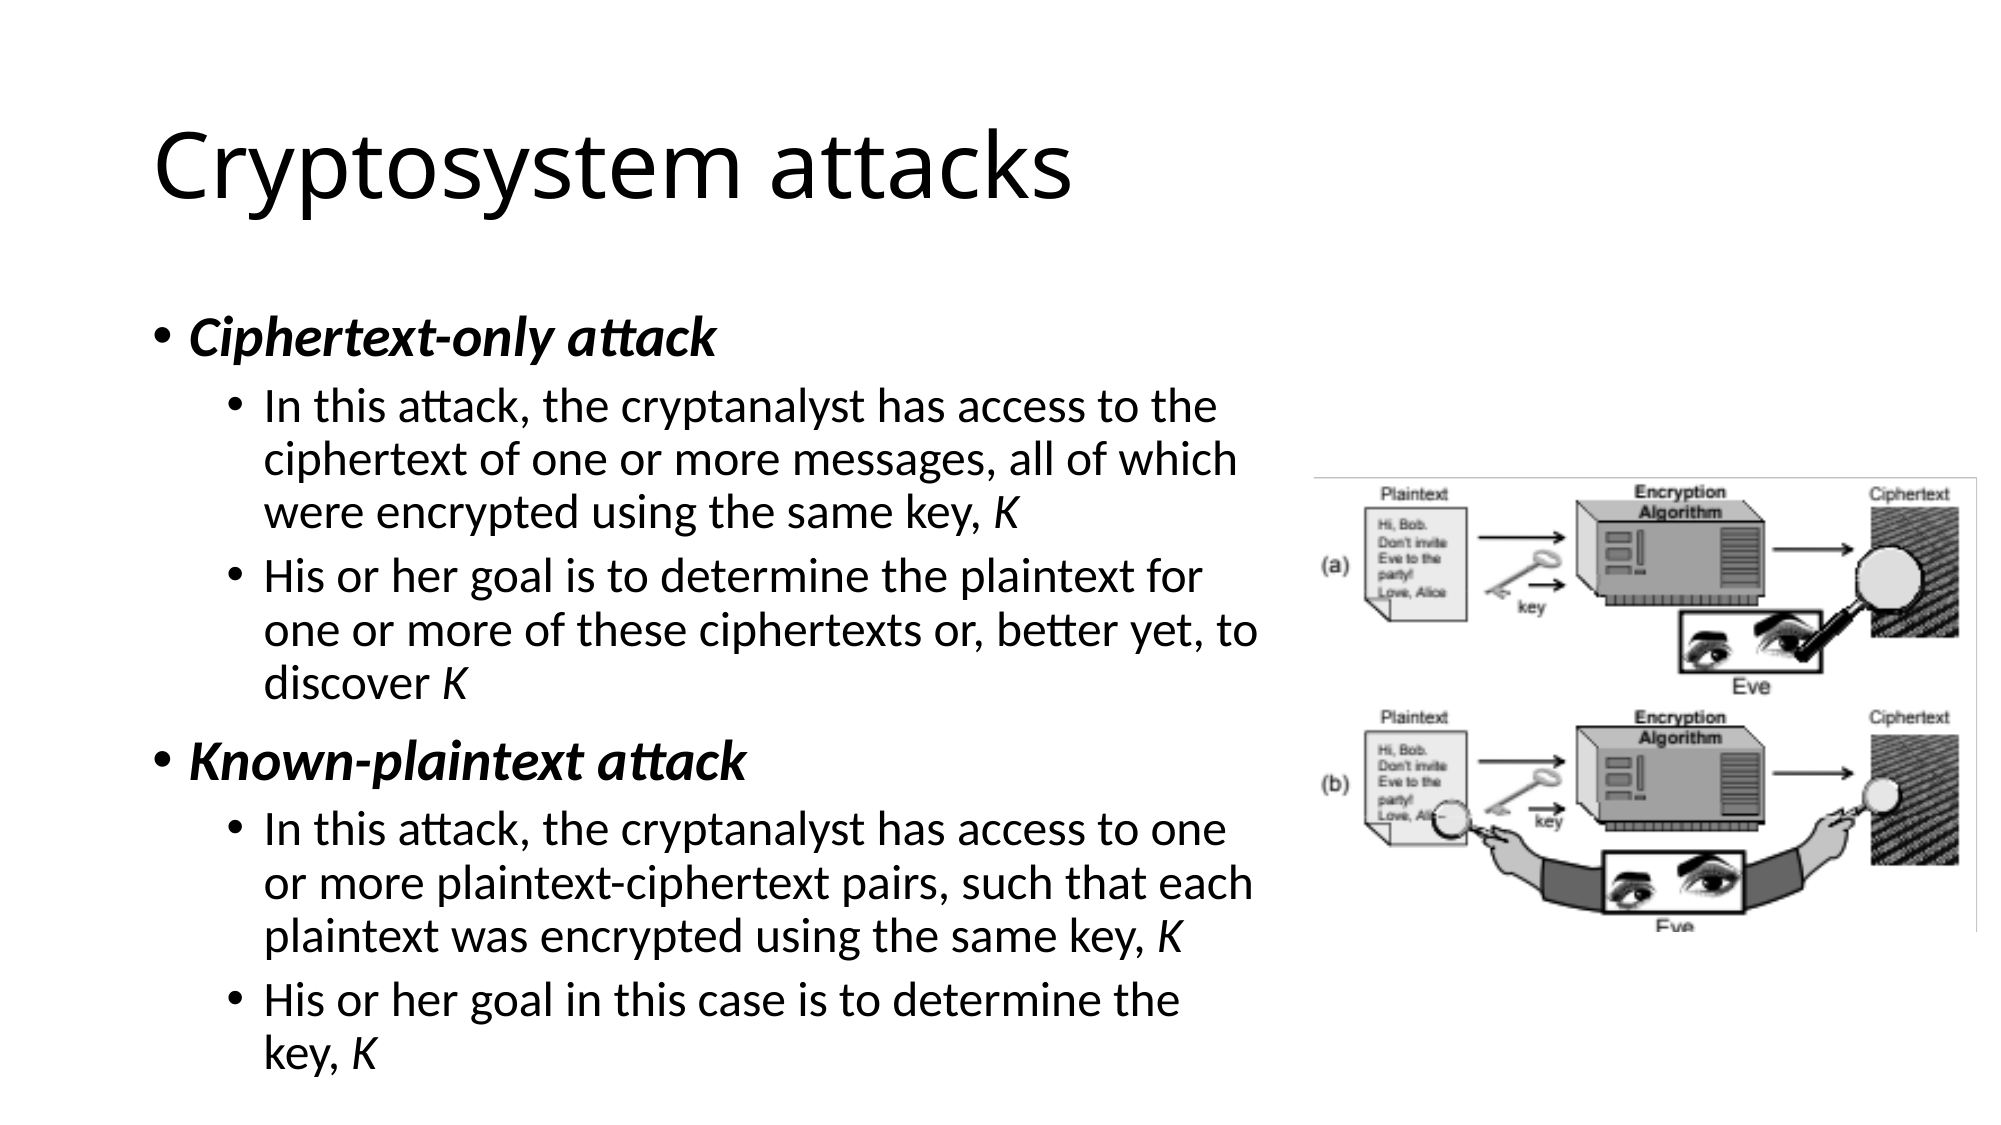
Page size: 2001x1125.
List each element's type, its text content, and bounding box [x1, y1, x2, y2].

picture [1313, 467, 1978, 932]
title Cryptosystem attacks [137, 59, 1863, 278]
list Ciphertext-only attack In this attack, the cryptanalyst has access to the ciphertext of one or more messages, all of which were encrypted using the same key, K His or her goal is to determine the plaintext for one or more of these ciphertexts or, better yet, to discover K Known-plaintext attack In this attack, the cryptanalyst has access to one or more plaintext-ciphertext pairs, such that each plaintext was encrypted using the same key, K His or her goal in this case is to determine the key, K [137, 299, 1275, 1099]
